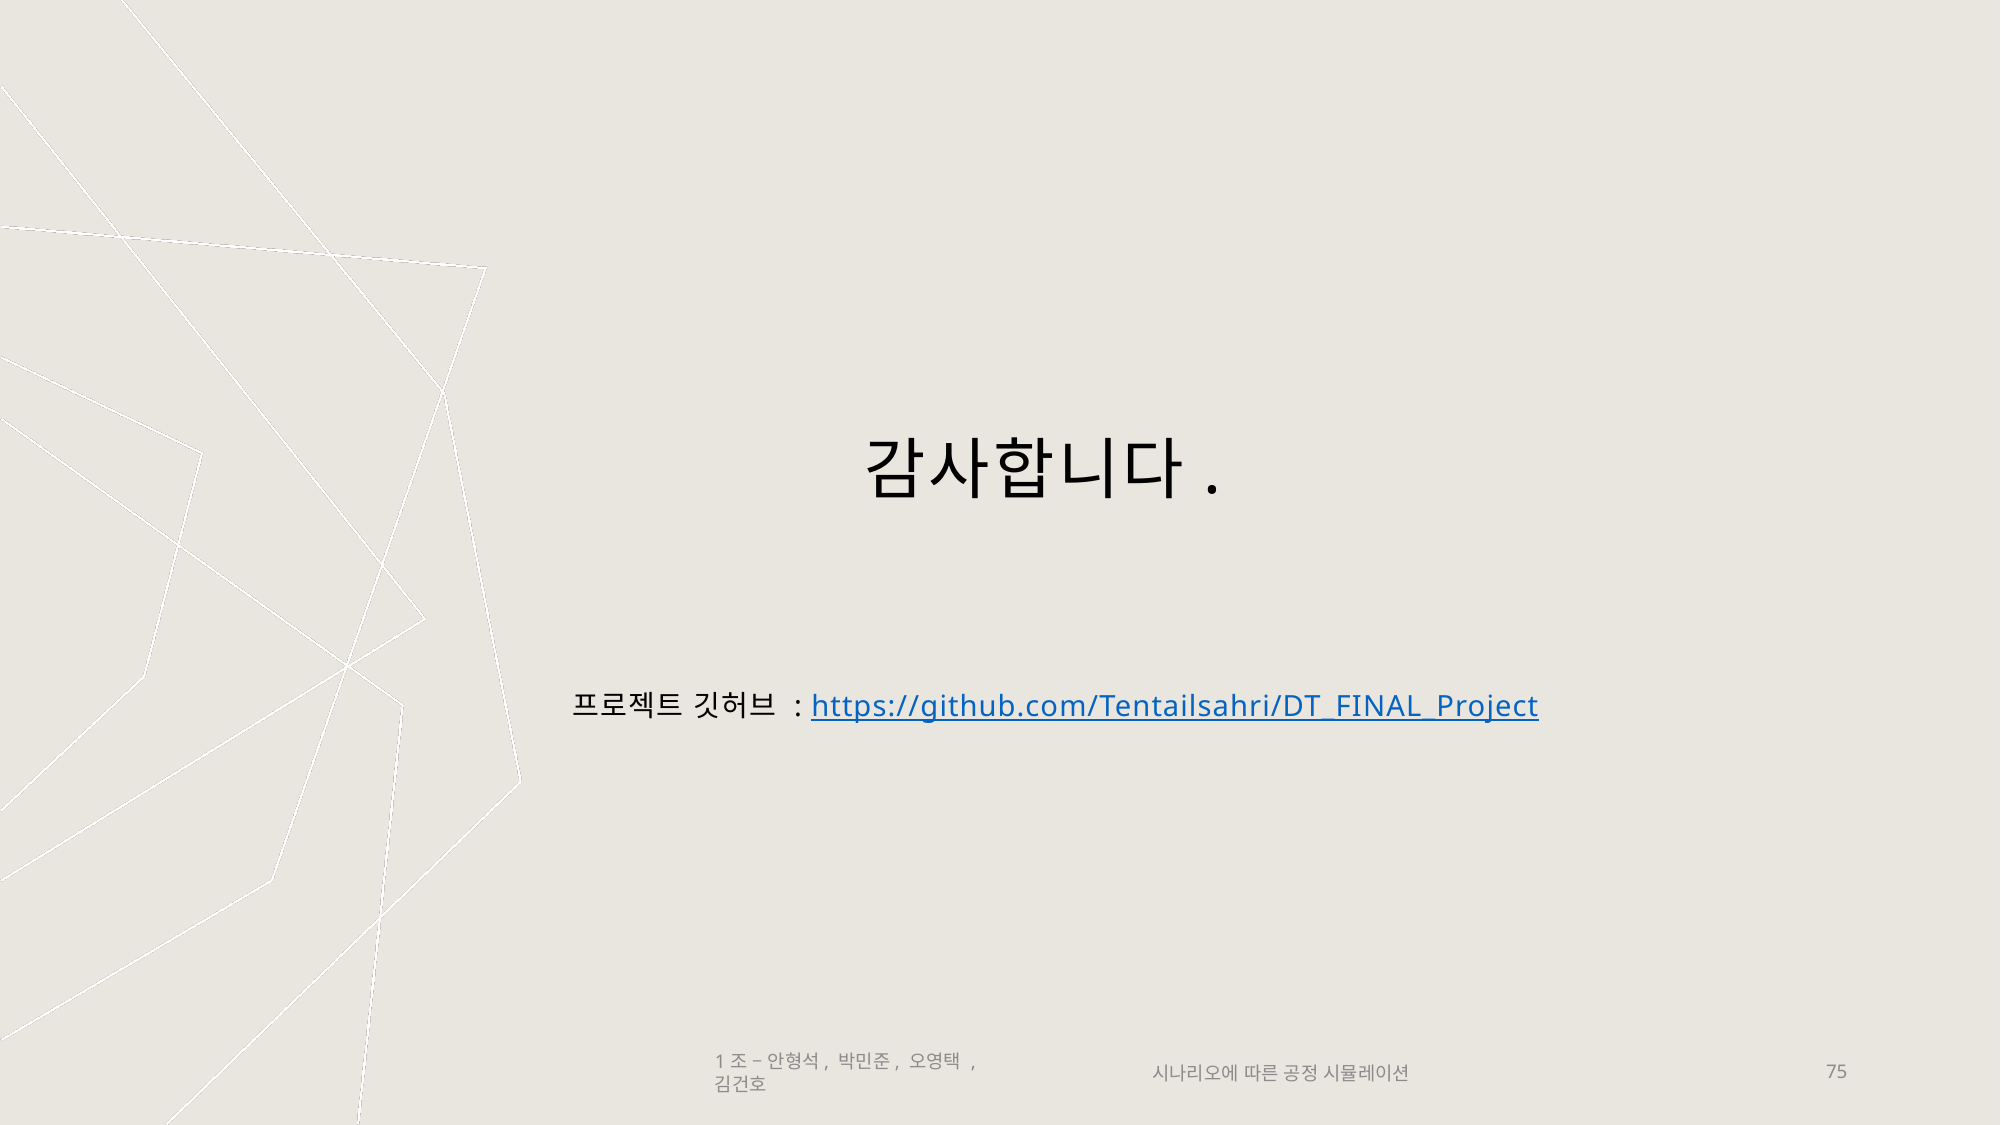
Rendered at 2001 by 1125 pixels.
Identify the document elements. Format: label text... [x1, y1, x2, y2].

title 감사합니다. [699, 265, 1386, 516]
slide_number 75 [1571, 1042, 1863, 1103]
subtitle 프로젝트 깃허브 : https://github.com/Tentailsahri/DT_FINAL_Project [557, 531, 1694, 860]
footer 시나리오에 따른 공정 시뮬레이션 [1062, 1042, 1500, 1103]
slide_number 1조 – 안형석, 박민준, 오영택 , 김건호 [699, 1042, 992, 1103]
picture [0, 0, 522, 1125]
